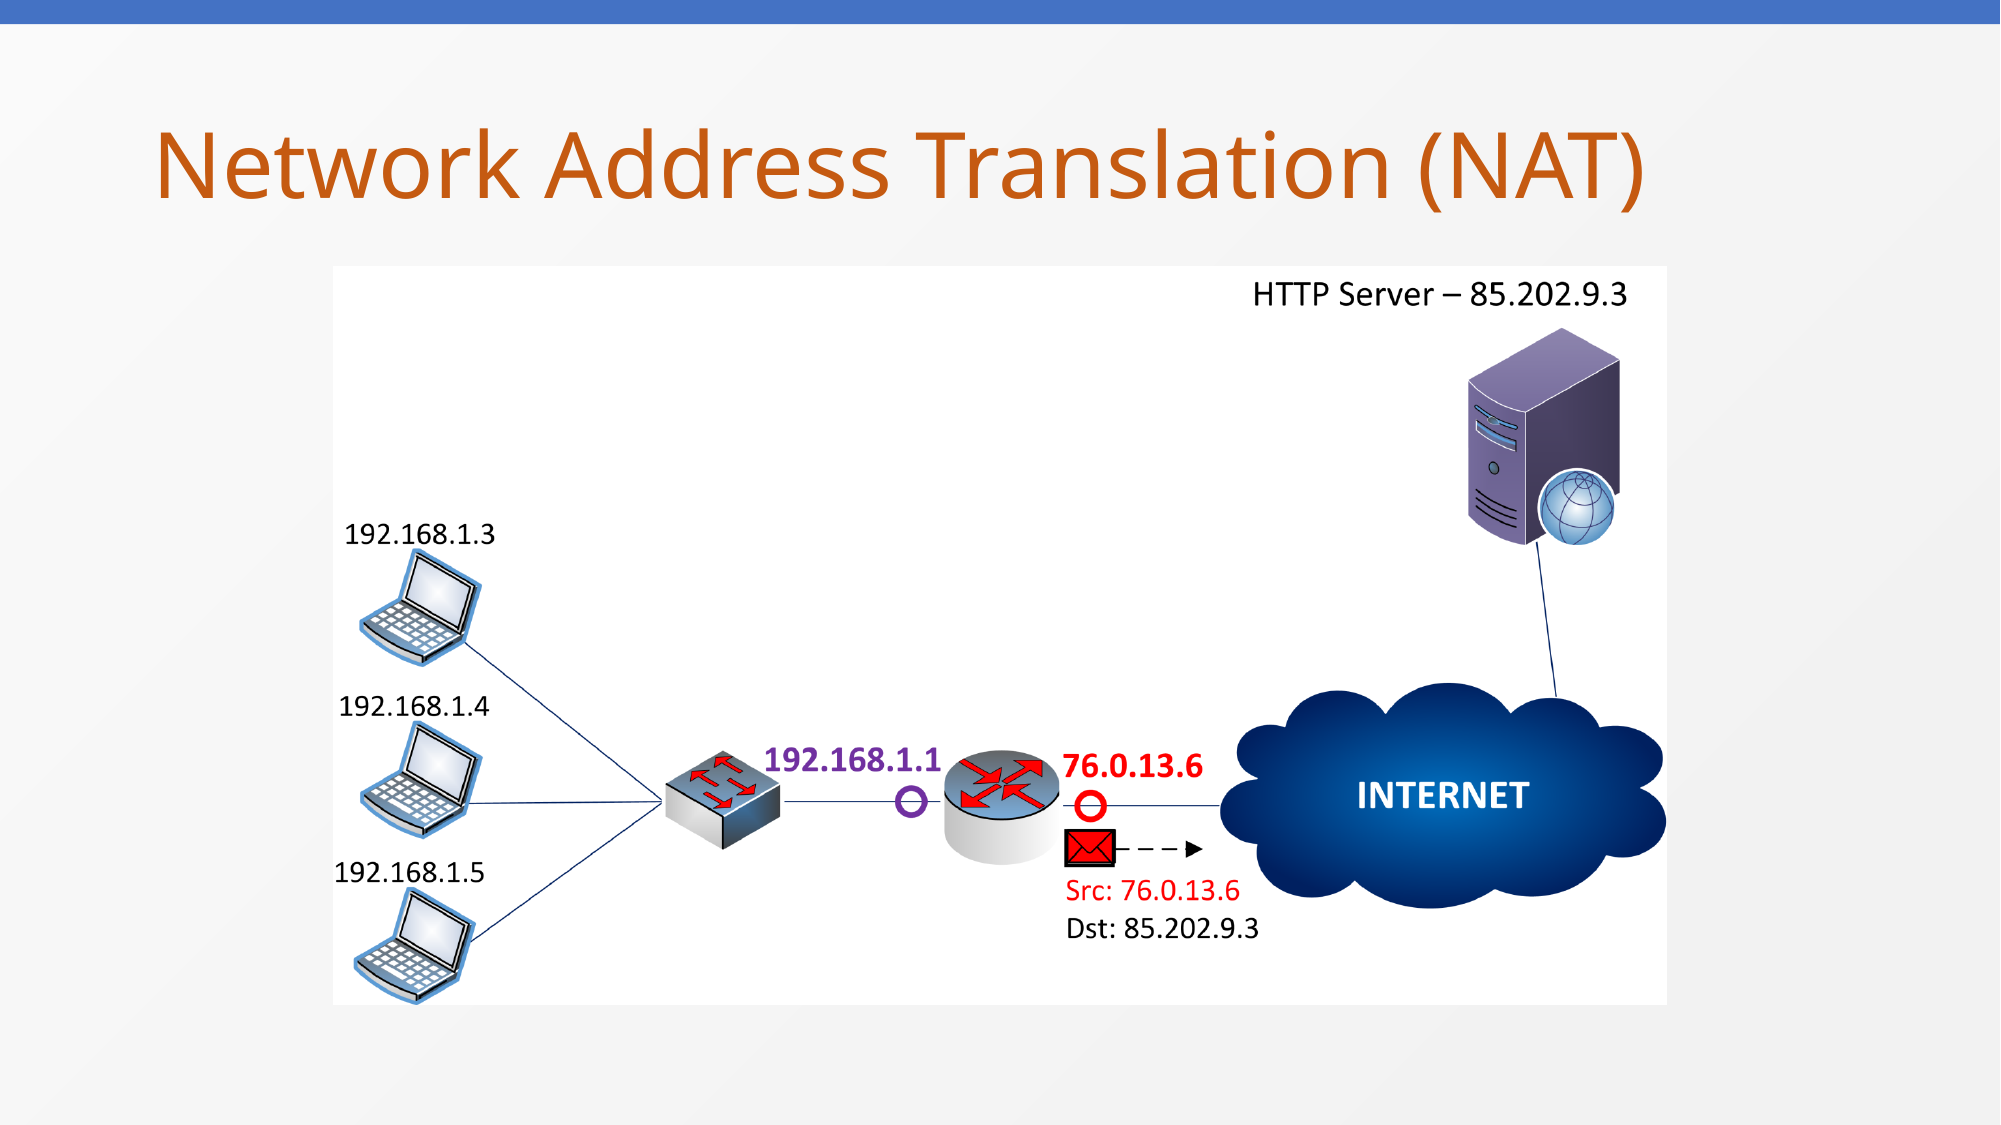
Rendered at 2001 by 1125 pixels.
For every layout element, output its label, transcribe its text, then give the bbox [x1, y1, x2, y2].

picture [333, 266, 1667, 1005]
text_box [0, 0, 2000, 25]
title Network Address Translation (NAT) [137, 59, 1863, 278]
